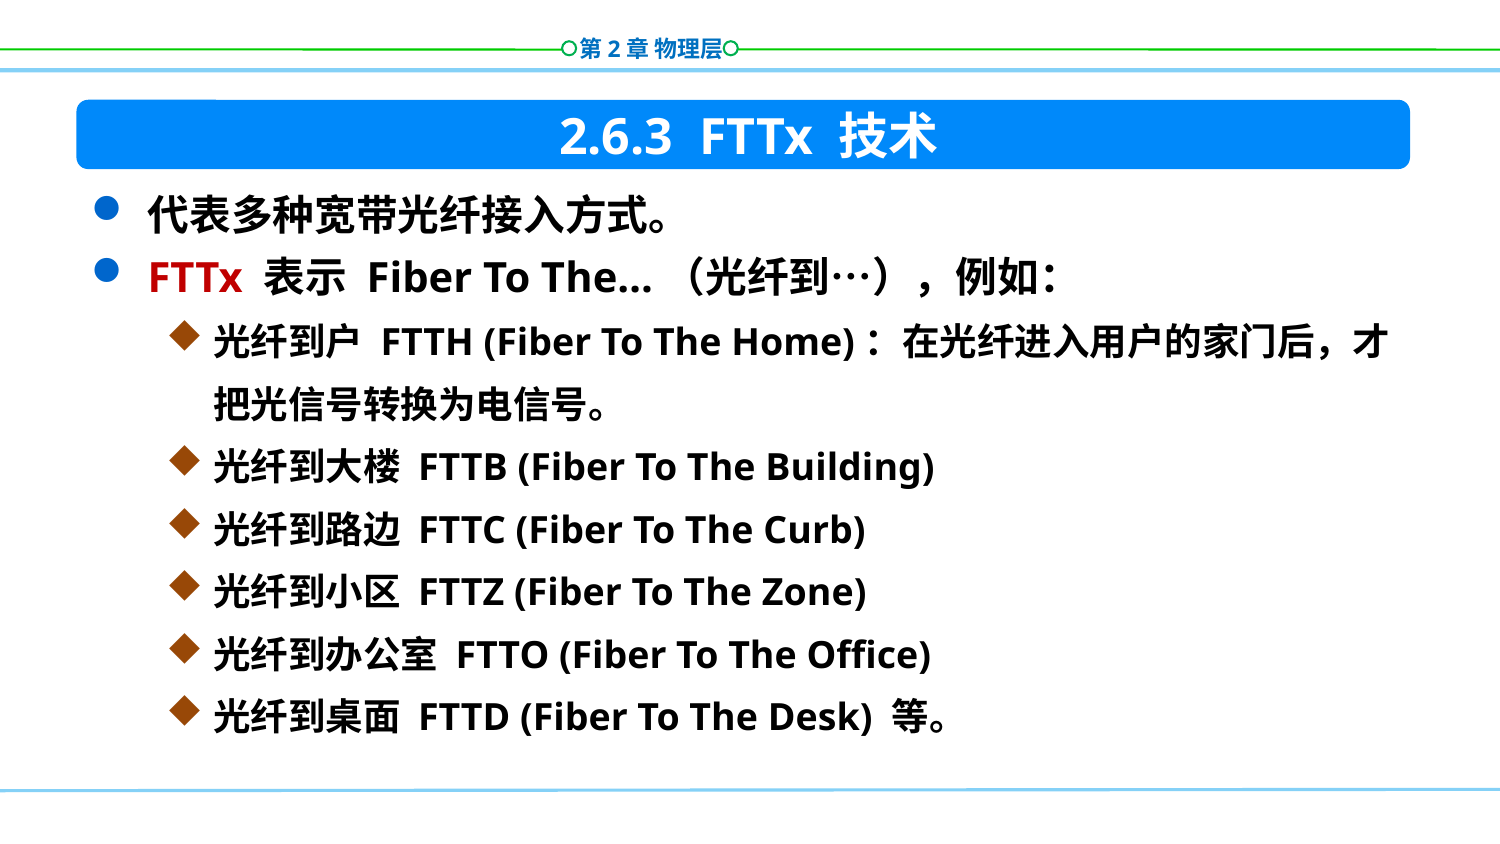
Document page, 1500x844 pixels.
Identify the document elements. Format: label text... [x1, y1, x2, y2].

list 代表多种宽带光纤接入方式。 FTTx 表示 Fiber To The…（光纤到…），例如： 光纤到户 FTTH (Fiber To The Home)：在光纤进入用户的家门后，才把光信号转换为电信号。 光纤到大楼 FTTB (Fiber To The Building) 光纤到路边 FTTC (Fiber To The Curb) 光纤到小区 FTTZ (Fiber To The Zone) 光纤到办公室 FTTO (Fiber To The Office) 光纤到桌面 FTTD (Fiber To The Desk) 等。 [76, 168, 1410, 712]
list 2.6.3 FTTx 技术 [204, 104, 1293, 165]
